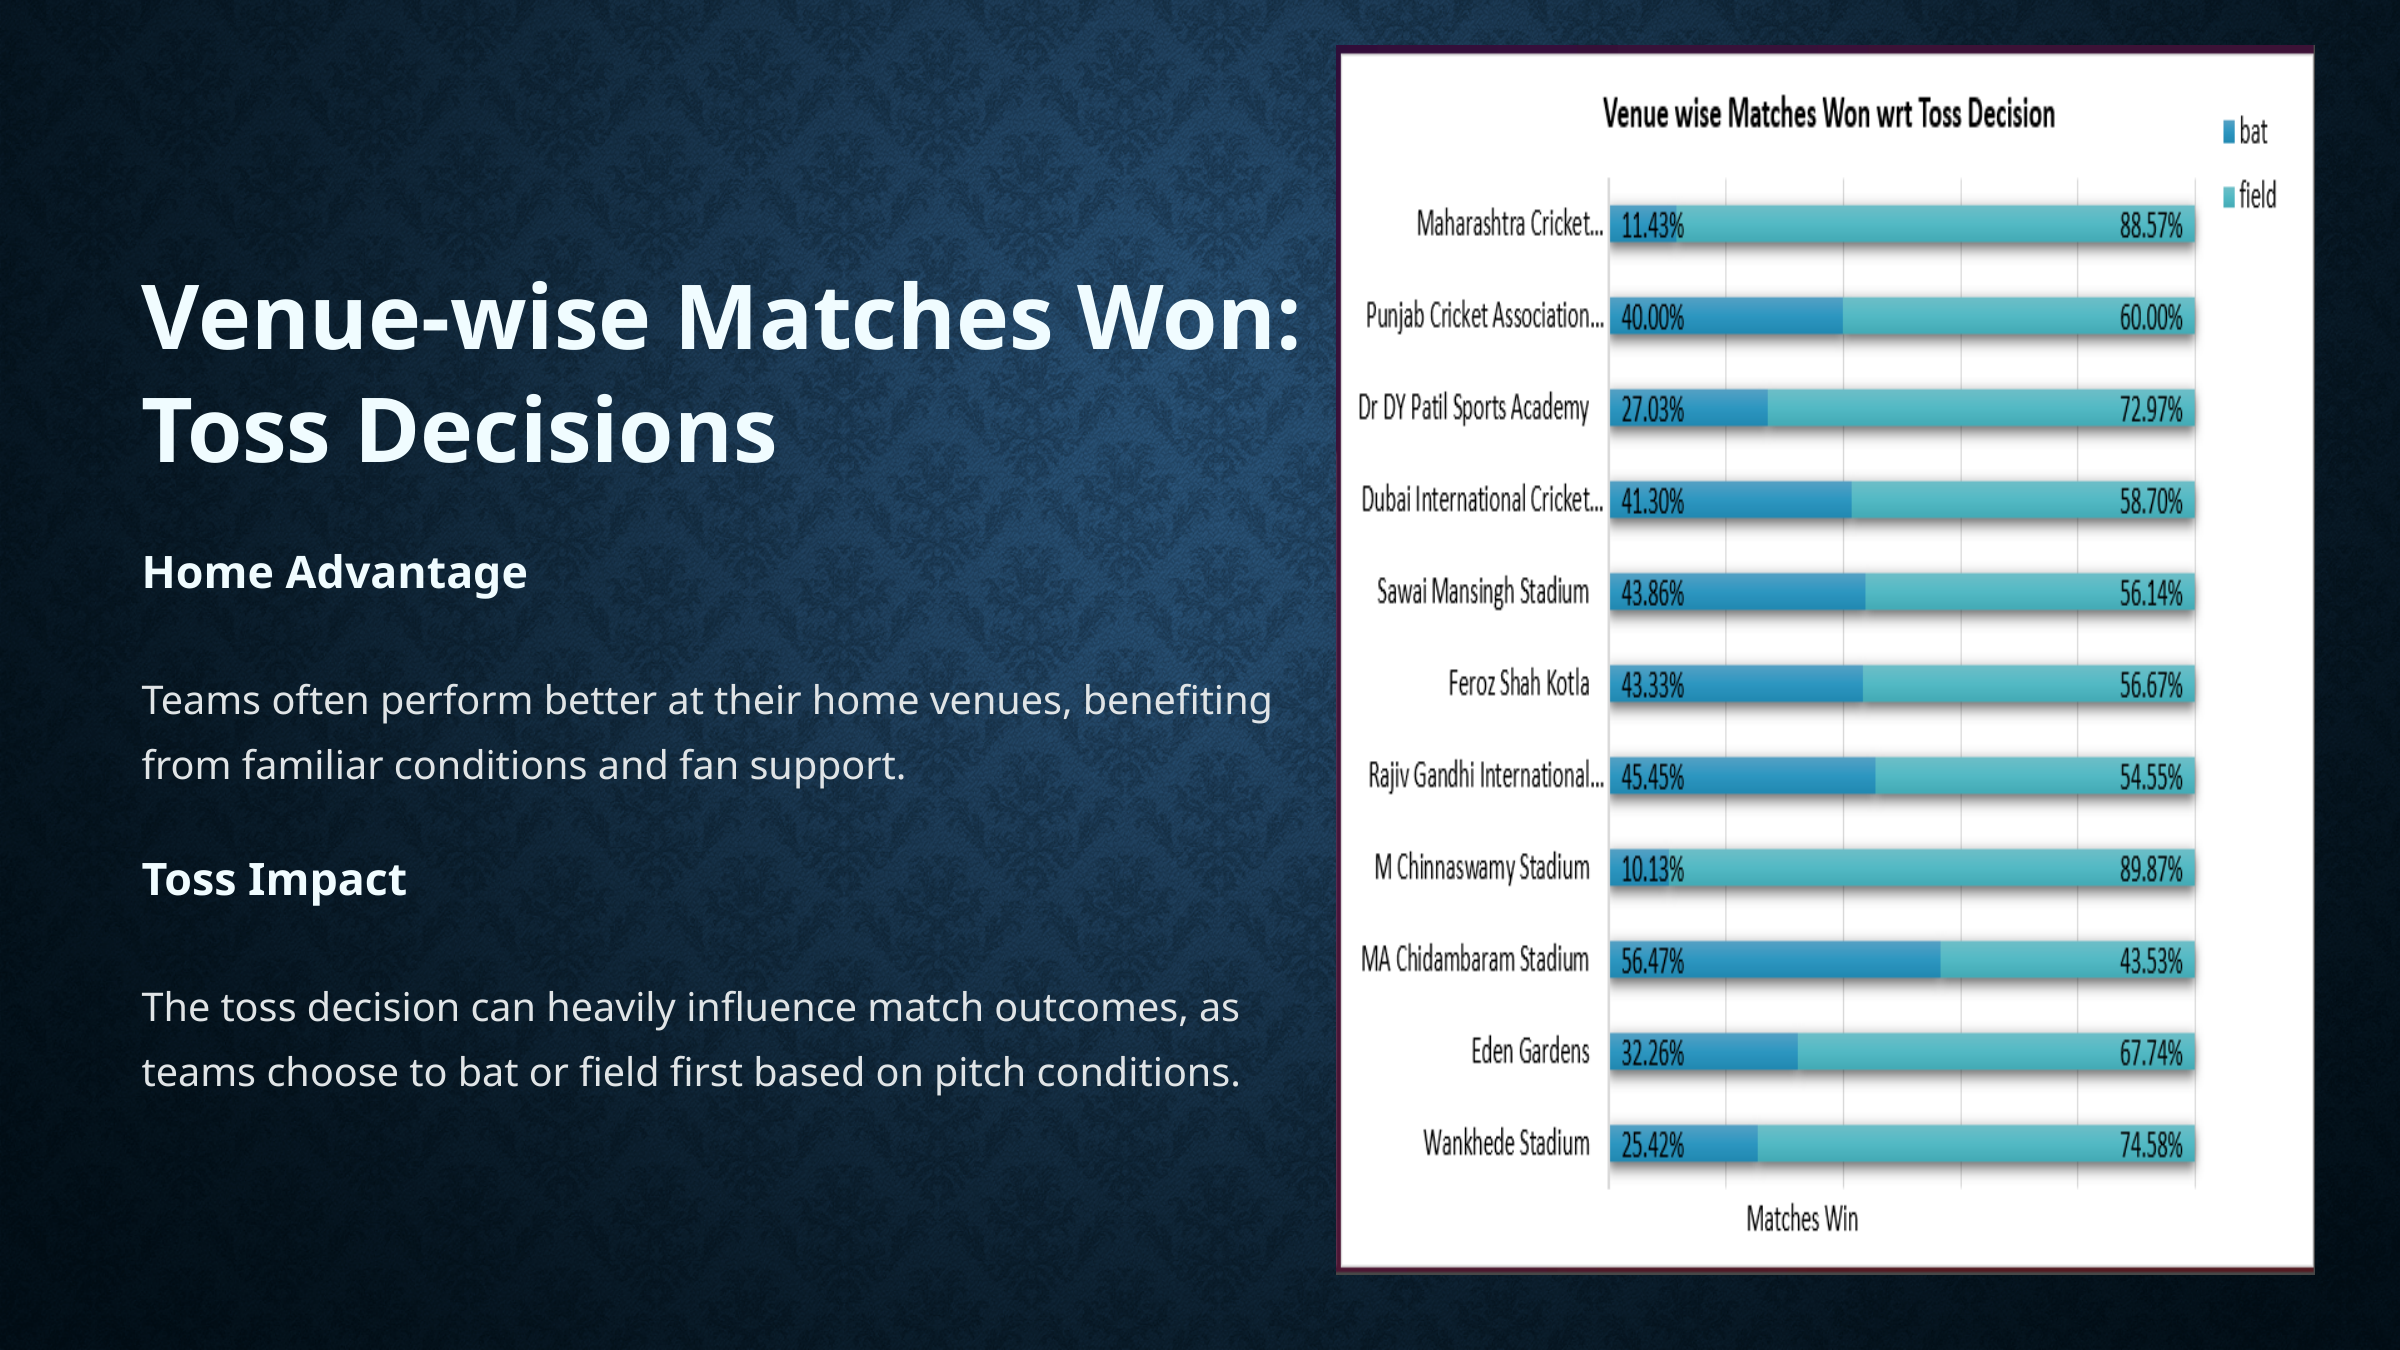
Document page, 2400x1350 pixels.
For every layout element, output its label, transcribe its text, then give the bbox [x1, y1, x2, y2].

text_box Home Advantage [141, 540, 592, 598]
text_box Teams often perform better at their home venues, benefiting from familiar conditions and fan support. [141, 657, 1329, 788]
text_box The toss decision can heavily influence match outcomes, as teams choose to bat or field first based on pitch conditions. [141, 965, 1329, 1095]
text_box Toss Impact [141, 848, 592, 905]
text_box Venue-wise Matches Won: Toss Decisions [141, 255, 1329, 481]
picture [1336, 45, 2315, 1276]
